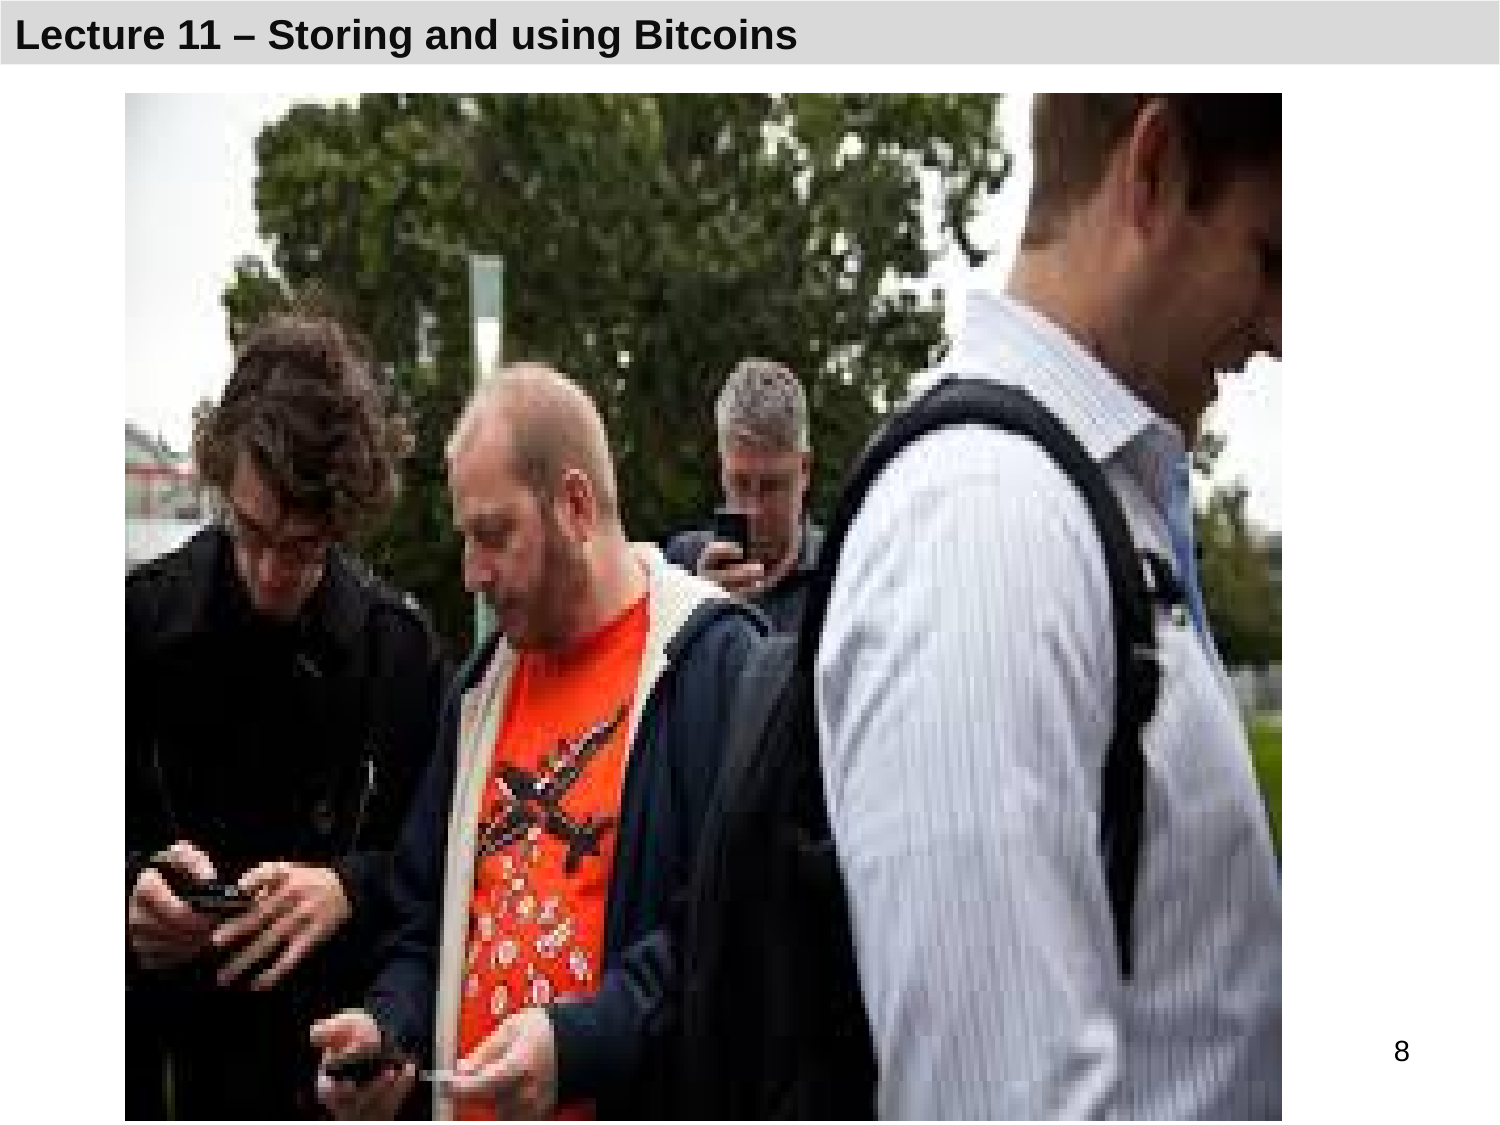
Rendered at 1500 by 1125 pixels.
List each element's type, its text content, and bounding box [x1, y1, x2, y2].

picture [124, 93, 1283, 1121]
slide_number 8 [1287, 1024, 1425, 1103]
